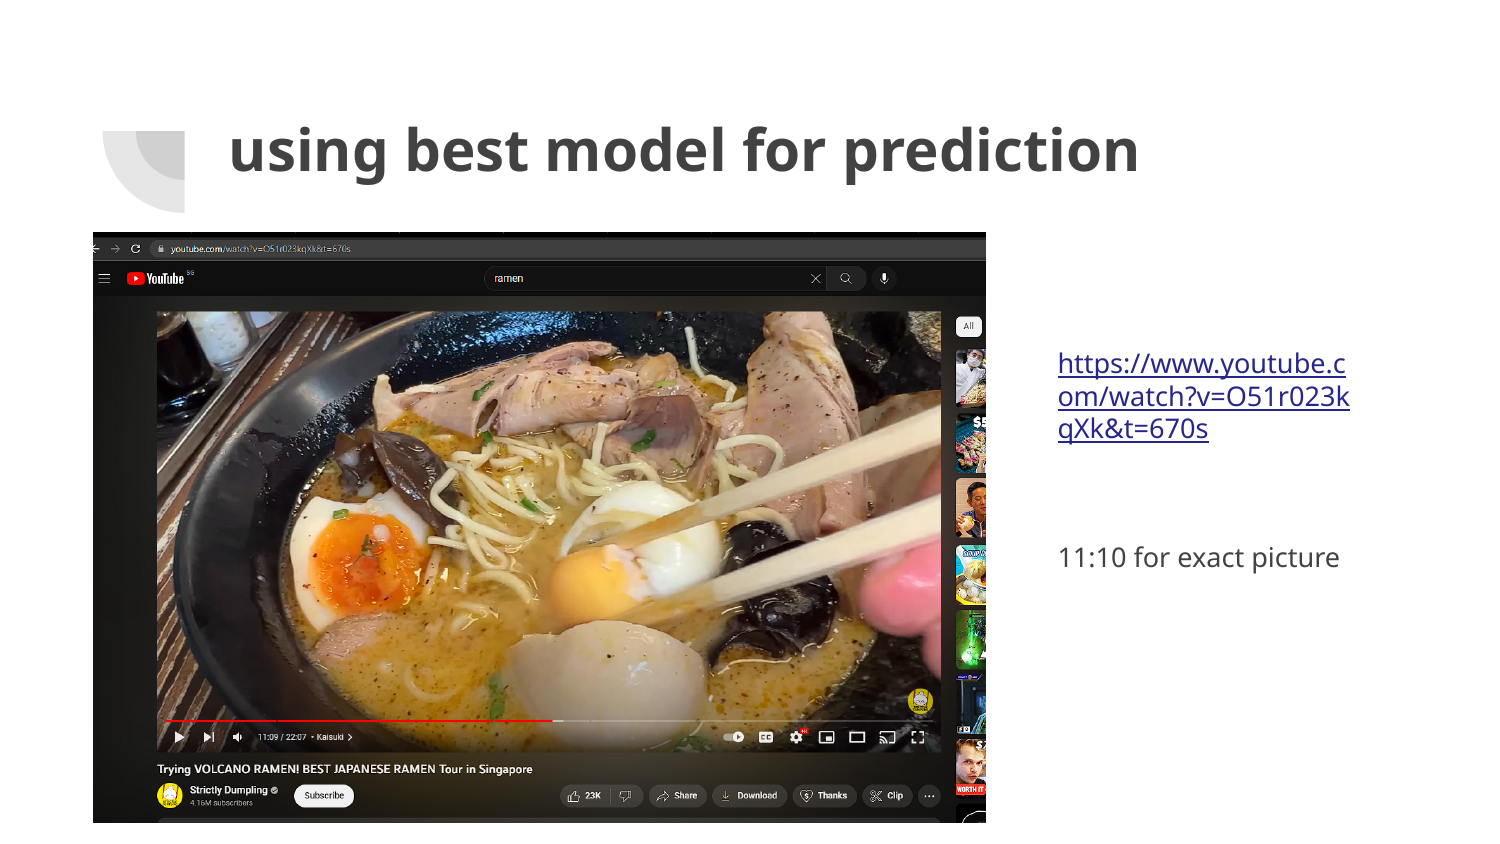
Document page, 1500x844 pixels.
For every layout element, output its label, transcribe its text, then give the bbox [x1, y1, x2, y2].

list https://www.youtube.com/watch?v=O51r023kqXk&t=670s 11:10 for exact picture [1042, 326, 1368, 592]
picture [92, 231, 986, 823]
title using best model for prediction [213, 98, 1368, 263]
